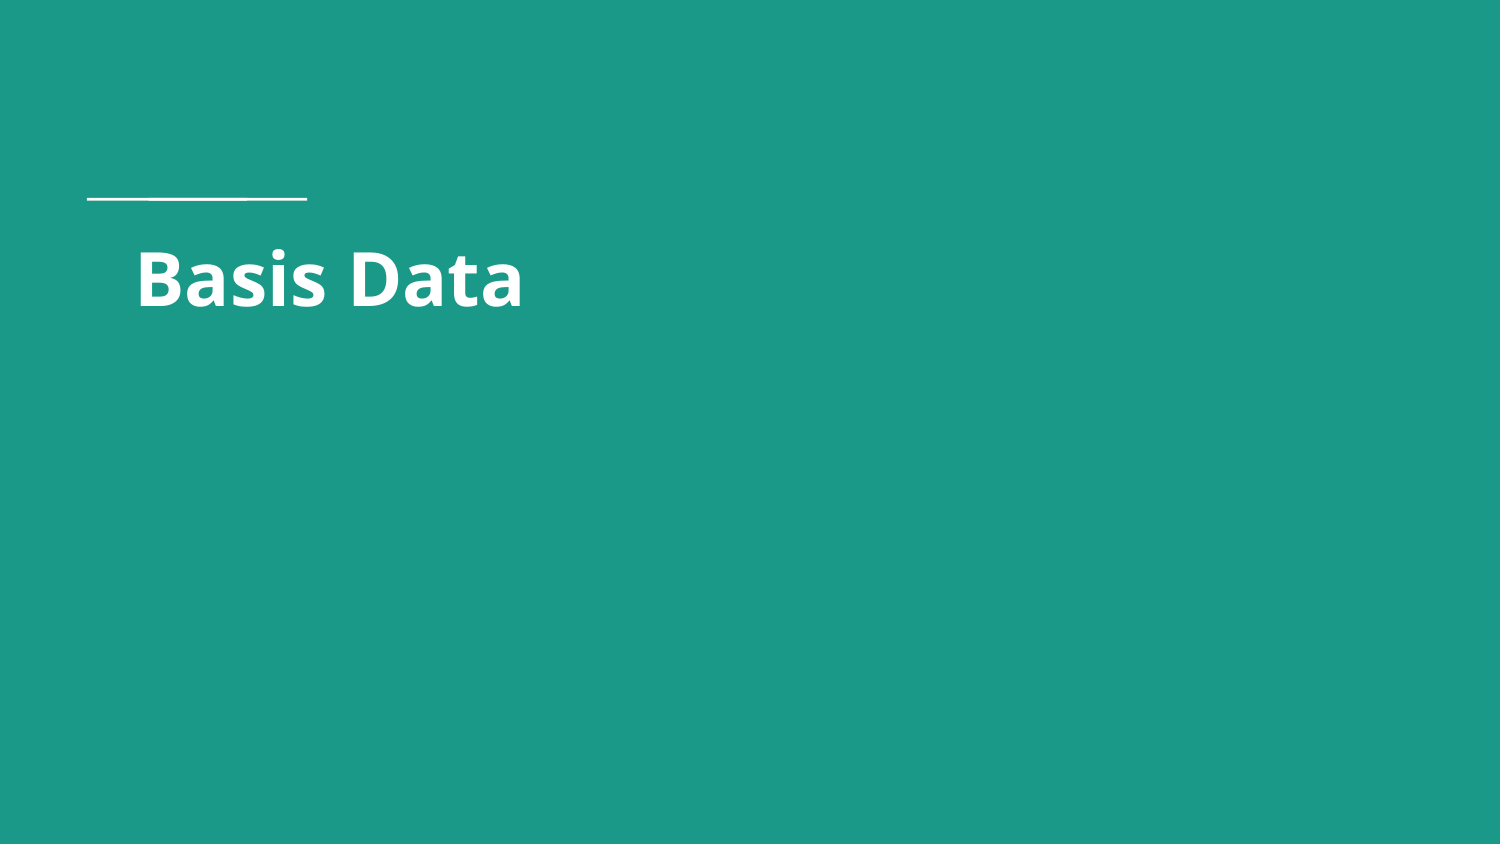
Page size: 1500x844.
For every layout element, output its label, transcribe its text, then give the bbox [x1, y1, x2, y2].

title Basis Data [119, 216, 1381, 466]
